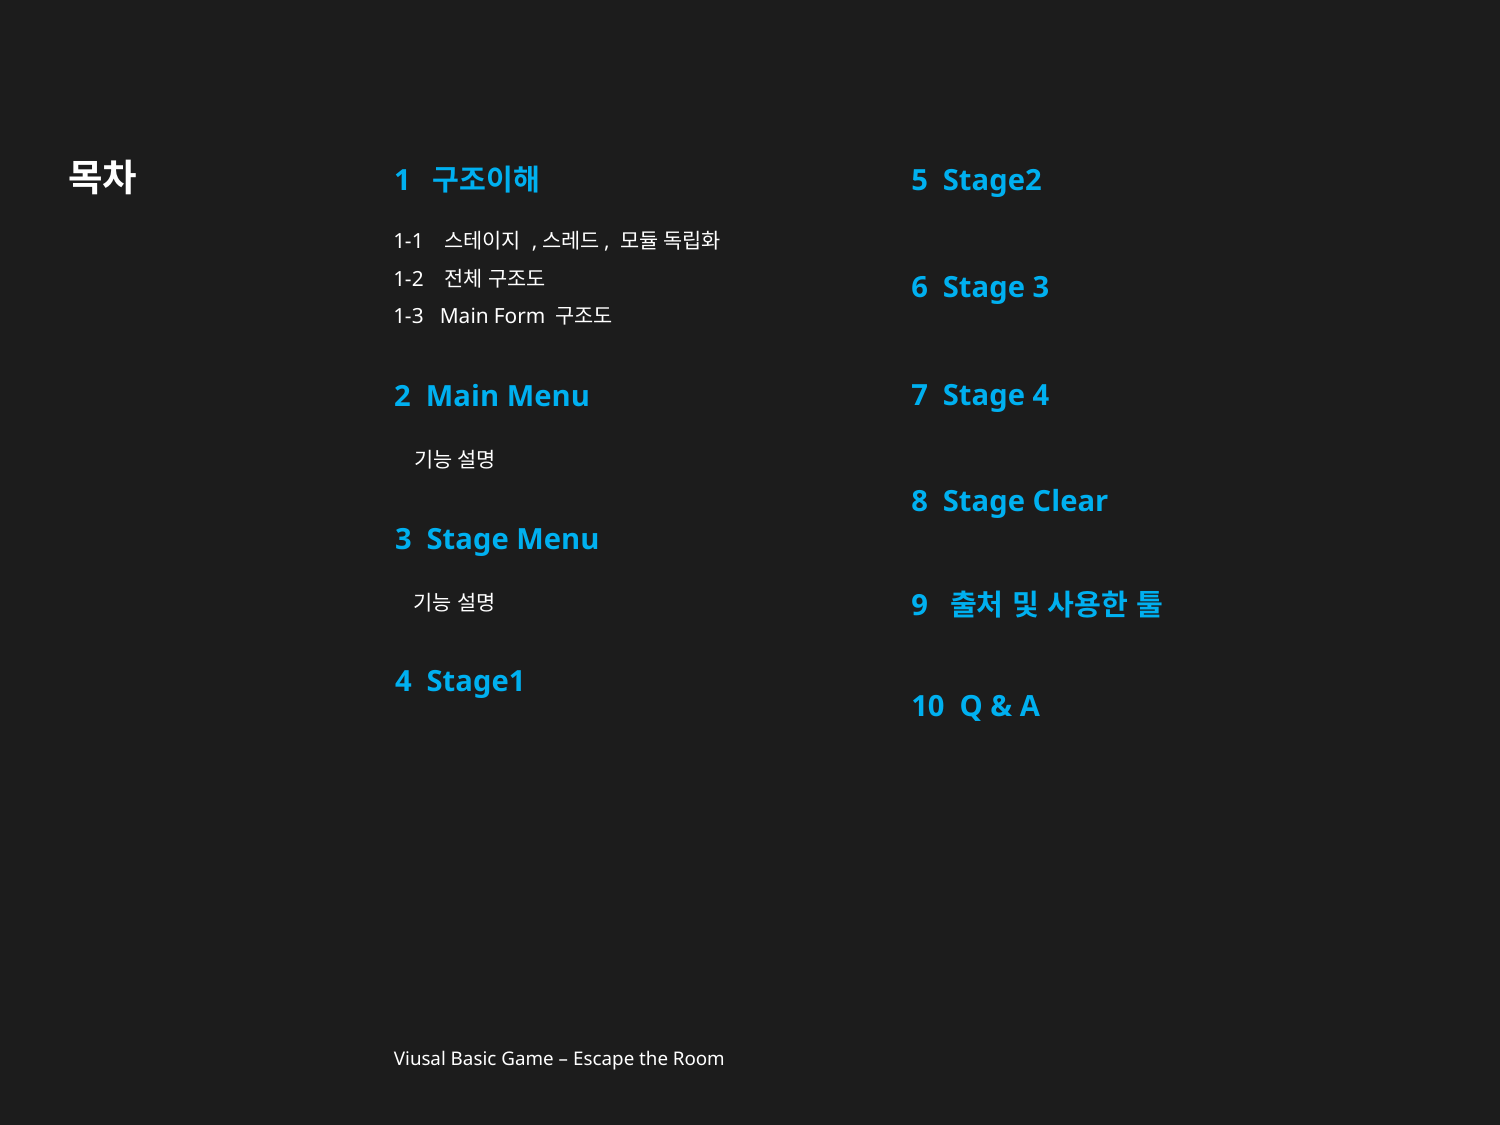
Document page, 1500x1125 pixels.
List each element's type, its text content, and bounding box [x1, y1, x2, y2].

text_box 1-1 스테이지 ,스레드, 모듈 독립화 1-2 전체 구조도 1-3 Main Form 구조도 [378, 208, 769, 336]
text_box Viusal Basic Game – Escape the Room [379, 1039, 758, 1077]
text_box 8 Stage Clear [896, 474, 1322, 525]
text_box 4 Stage1 [380, 655, 806, 705]
text_box 6 Stage 3 [896, 261, 1322, 312]
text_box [379, 370, 805, 476]
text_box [379, 512, 806, 619]
text_box 10 Q & A [896, 680, 1322, 731]
text_box 1 구조이해 [379, 154, 805, 204]
text_box 7 Stage 4 [896, 368, 1322, 419]
text_box 9 출처 및 사용한 툴 [896, 578, 1322, 629]
text_box 5 Stage2 [896, 154, 1322, 204]
title 목차 [53, 146, 313, 388]
